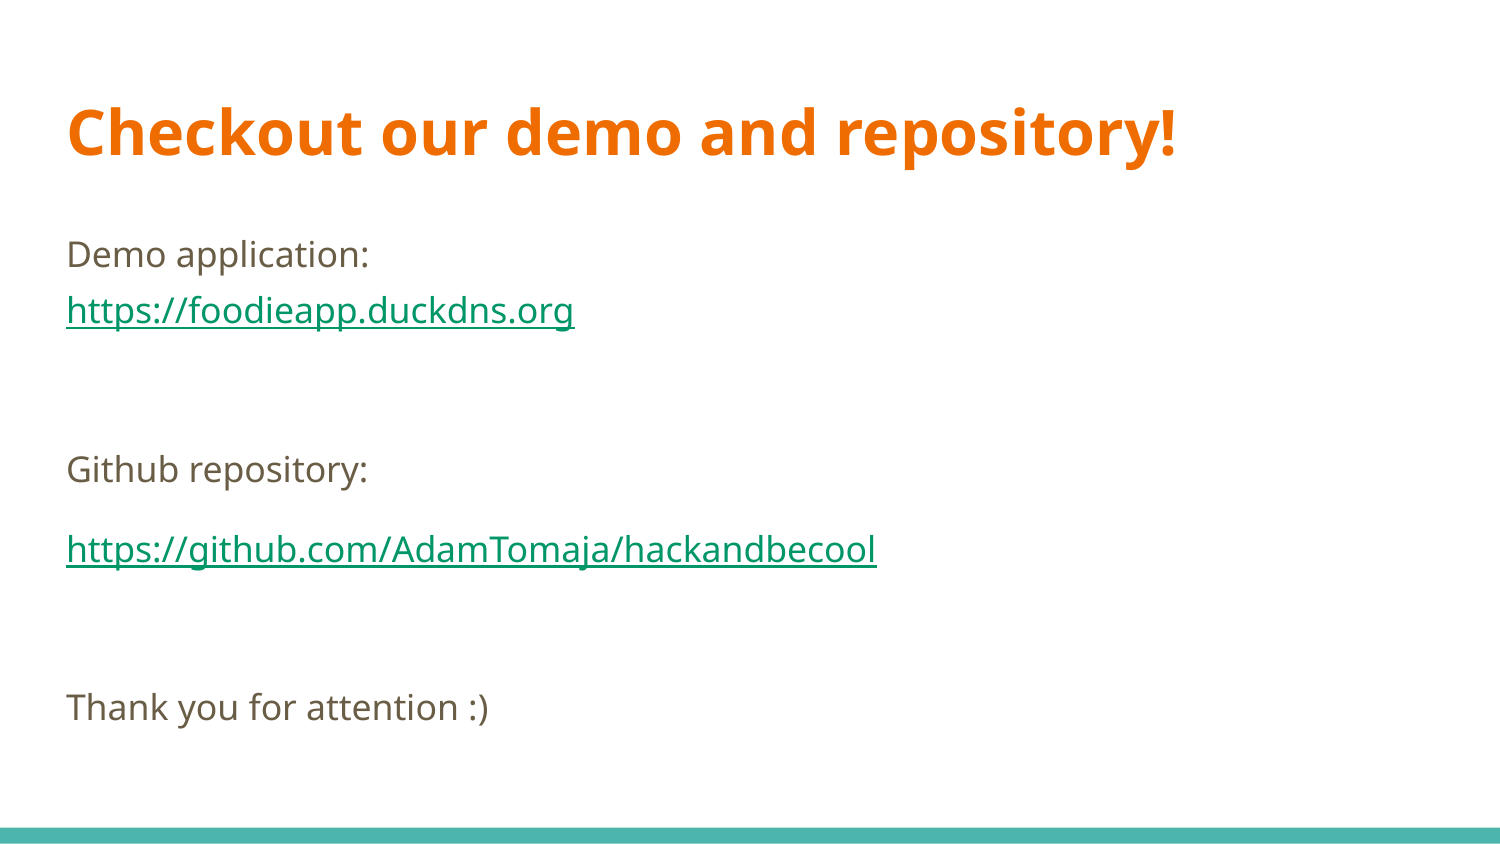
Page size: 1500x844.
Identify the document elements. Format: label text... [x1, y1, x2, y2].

list Demo application: https://foodieapp.duckdns.org Github repository: https://github.com/AdamTomaja/hackandbecool Thank you for attention :) [51, 207, 1449, 750]
title Checkout our demo and repository! [51, 72, 1449, 189]
